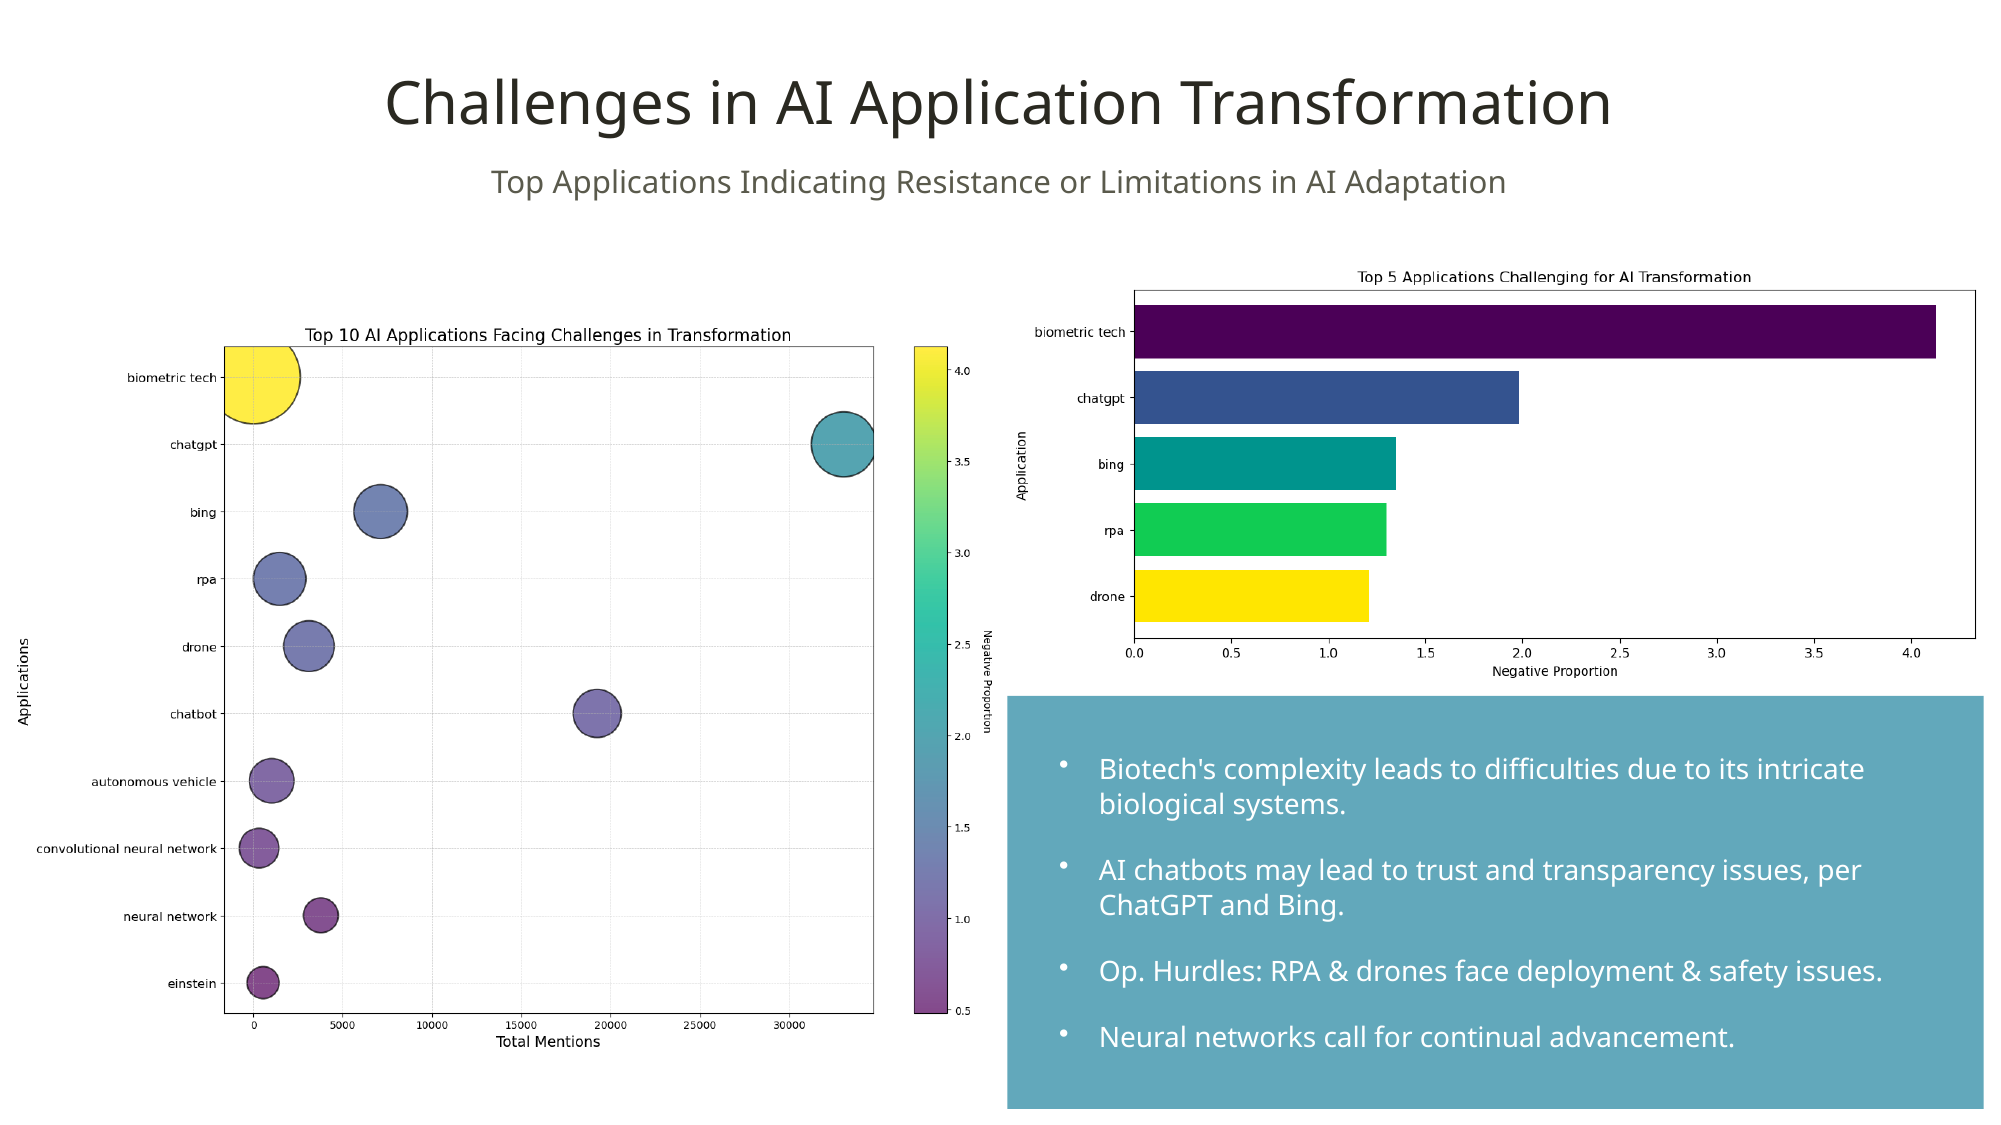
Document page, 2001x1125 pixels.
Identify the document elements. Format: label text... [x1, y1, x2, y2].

picture [15, 266, 993, 1110]
text_box Challenges in AI Application Transformation [0, 61, 2000, 137]
text_box Biotech's complexity leads to difficulties due to its intricate biological systems. AI chatbots may lead to trust and transparency issues, per ChatGPT and Bing. Op. Hurdles: RPA & drones face deployment & safety issues. Neural networks call for continual advancement. [1059, 749, 1968, 1056]
text_box Top Applications Indicating Resistance or Limitations in AI Adaptation [0, 155, 2000, 200]
text_box [1007, 695, 1984, 1109]
picture [1007, 266, 1984, 681]
